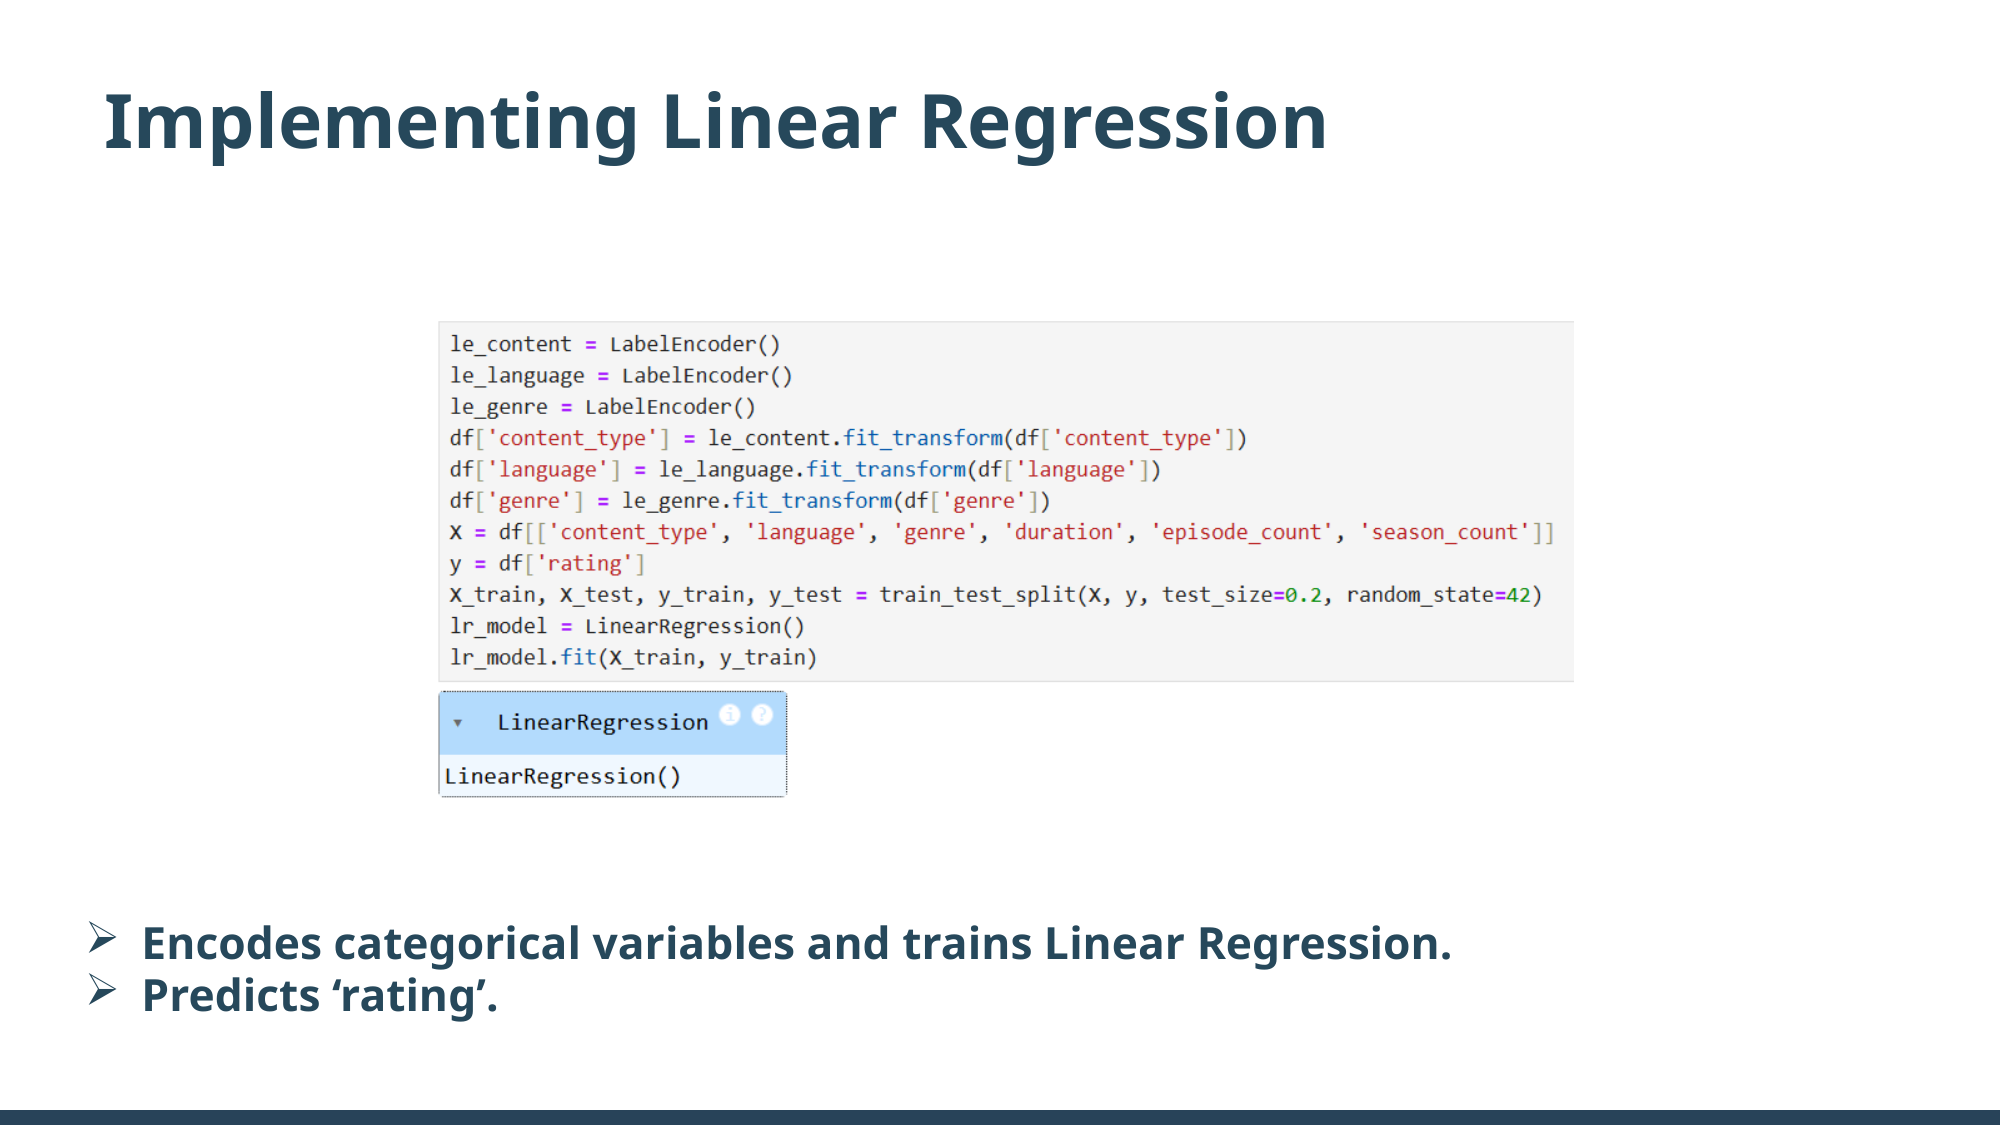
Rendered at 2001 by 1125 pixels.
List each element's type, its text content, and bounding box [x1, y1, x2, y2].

picture [426, 320, 1574, 805]
text_box Implementing Linear Regression [104, 78, 1377, 167]
text_box Encodes categorical variables and trains Linear Regression. Predicts ‘rating’. [70, 910, 1470, 1029]
